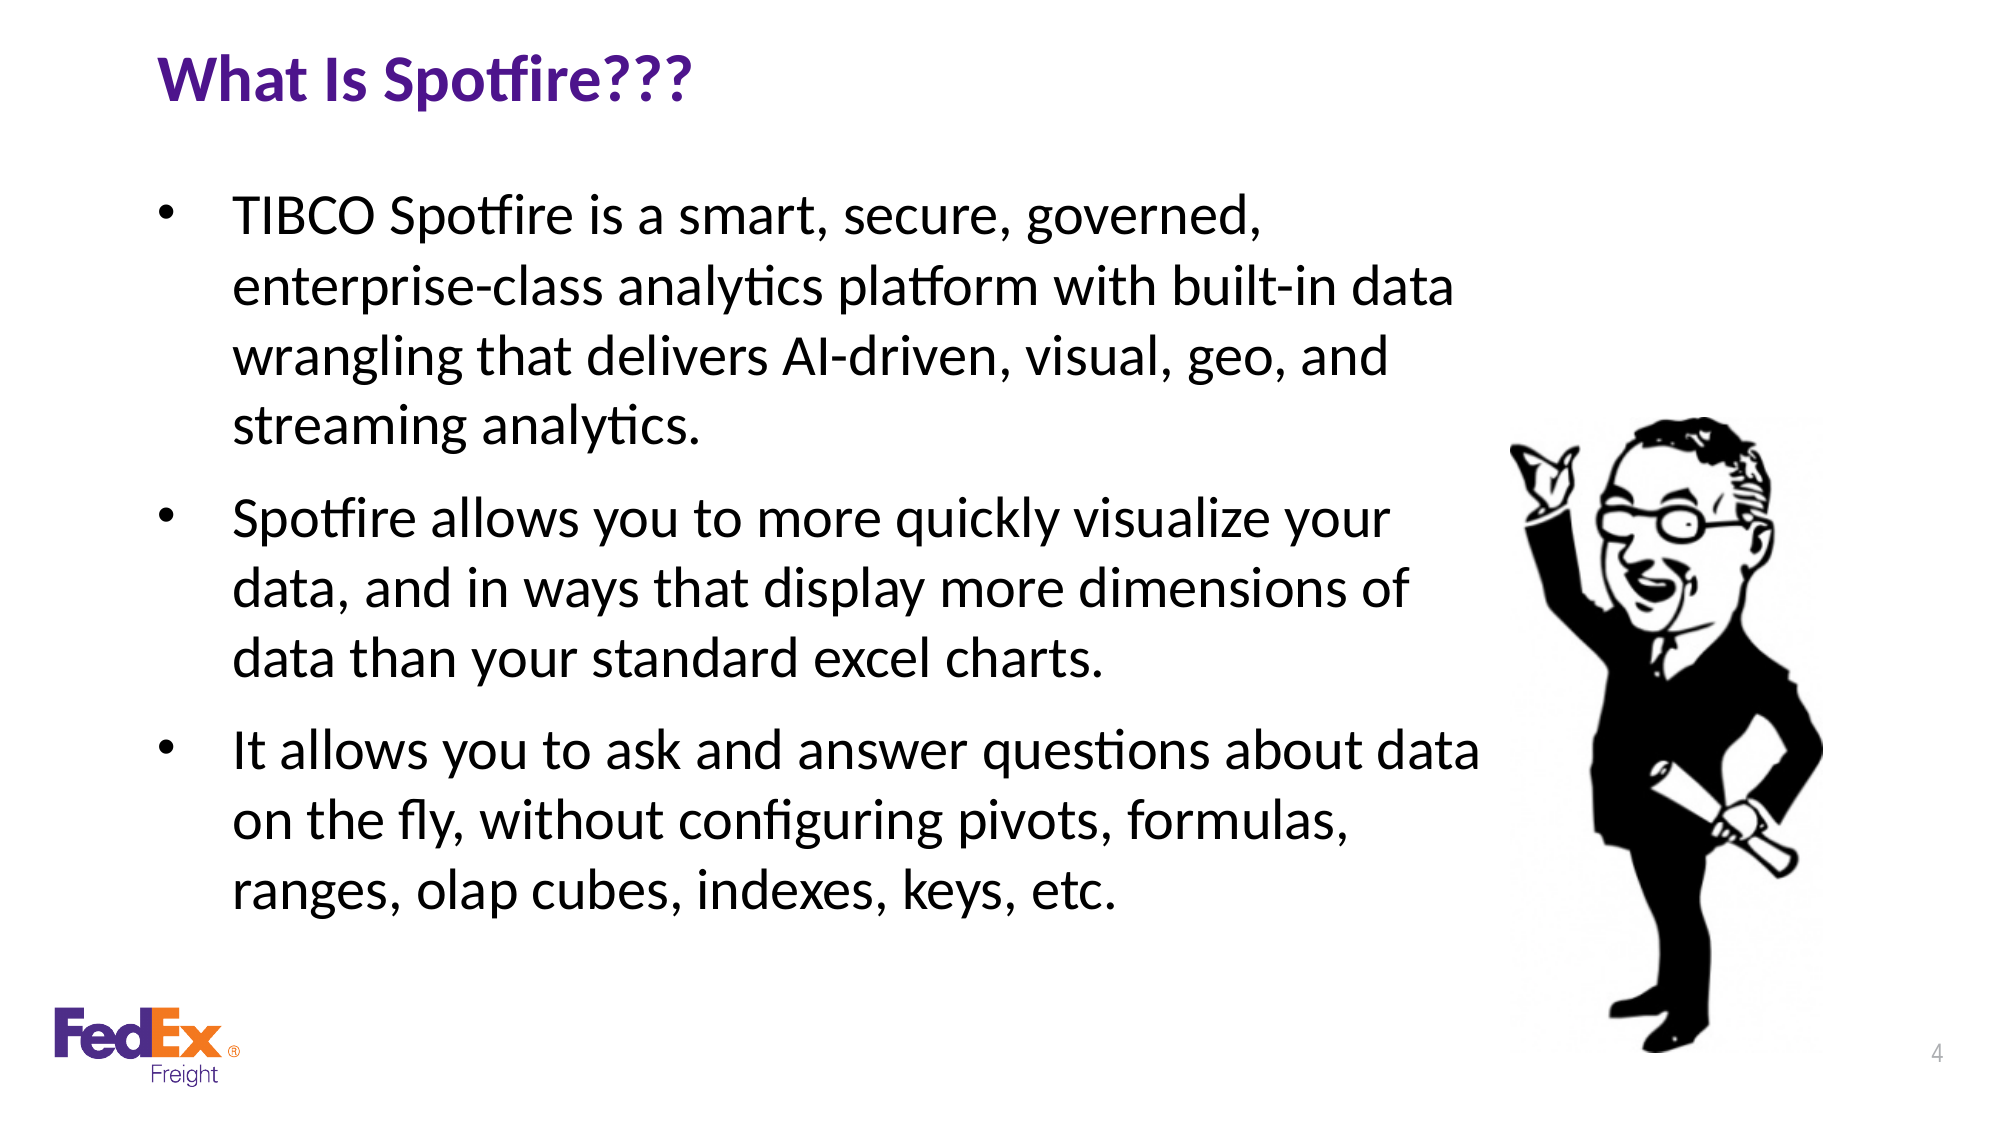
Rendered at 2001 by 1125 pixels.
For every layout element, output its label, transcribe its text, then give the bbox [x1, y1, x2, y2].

slide_number 4 [1899, 1037, 1944, 1068]
title What Is Spotfire??? [157, 43, 1843, 131]
list TIBCO Spotfire is a smart, secure, governed, enterprise-class analytics platform with built-in data wrangling that delivers AI-driven, visual, geo, and streaming analytics. Spotfire allows you to more quickly visualize your data, and in ways that display more dimensions of data than your standard excel charts. It allows you to ask and answer questions about data on the fly, without configuring pivots, formulas, ranges, olap cubes, indexes, keys, etc. [157, 176, 1532, 873]
picture [1510, 416, 1823, 1053]
picture [54, 1006, 240, 1088]
